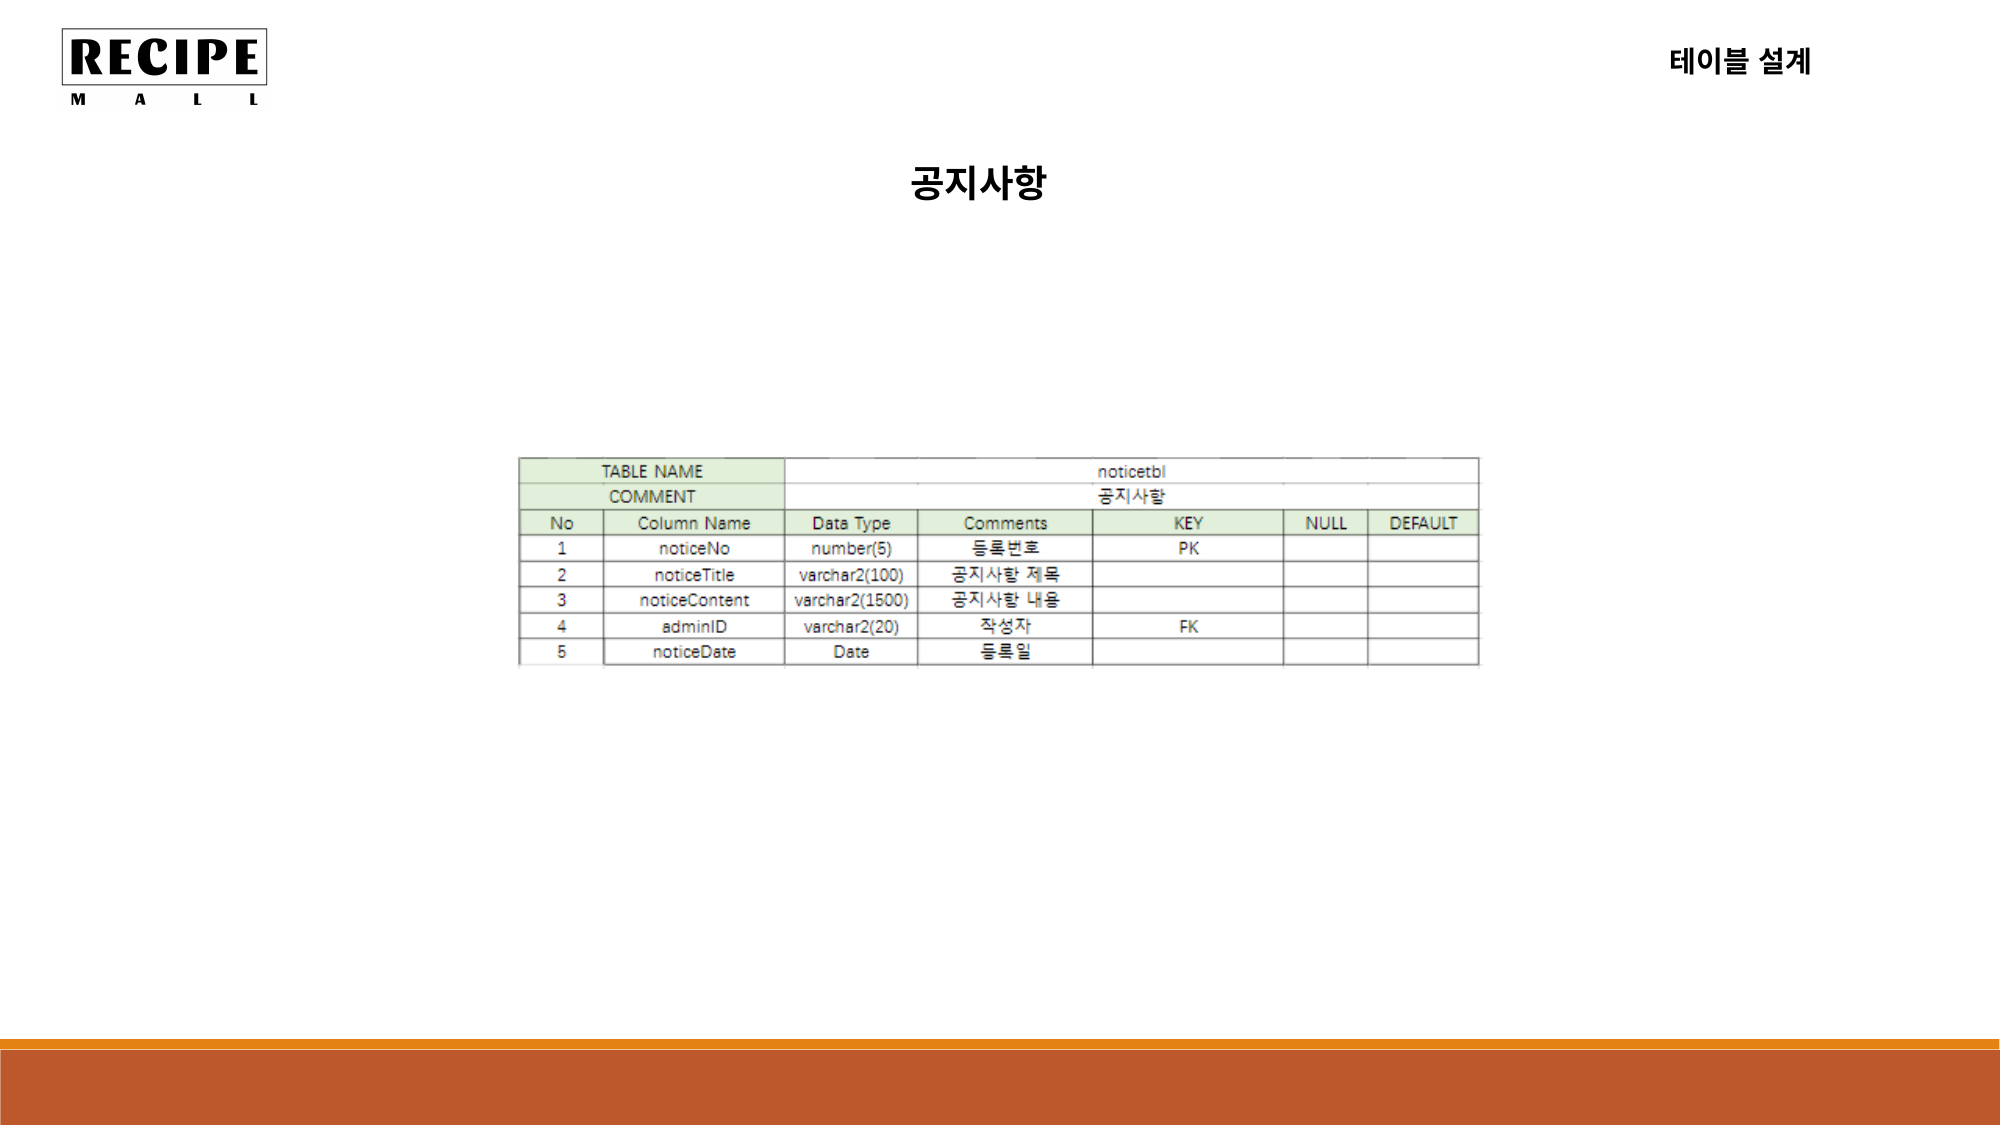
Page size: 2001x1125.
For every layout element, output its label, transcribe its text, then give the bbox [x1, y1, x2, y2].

text_box 공지사항 [606, 152, 1352, 213]
text_box 테이블 설계 [1654, 36, 1923, 86]
picture [516, 455, 1484, 670]
picture [56, 21, 275, 114]
